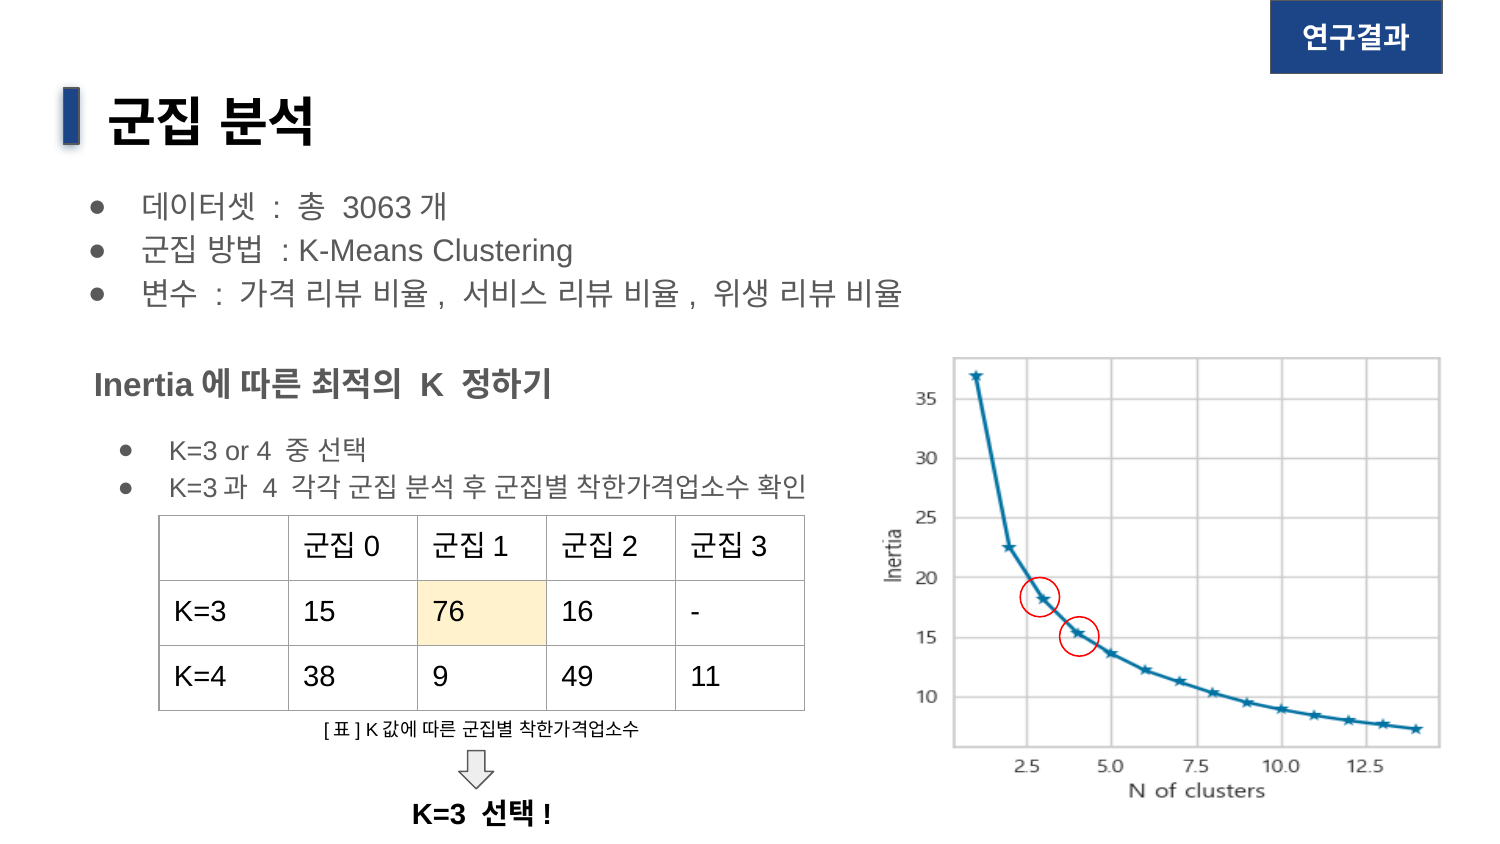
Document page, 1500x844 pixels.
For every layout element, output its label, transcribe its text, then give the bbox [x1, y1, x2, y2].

text_box [458, 750, 494, 779]
table_header 군집3 [676, 516, 804, 580]
table_header [160, 516, 288, 580]
table_cell - [676, 581, 804, 645]
title 군집 분석 [51, 72, 1449, 166]
list 데이터셋 : 총 3063개 군집 방법 : K-Means Clustering 변수 : 가격 리뷰 비율, 서비스 리뷰 비율, 위생 리뷰 비율 [51, 166, 1449, 369]
text_box 연구결과 [1270, 0, 1443, 74]
table_header 군집1 [418, 516, 546, 580]
table_cell K=4 [160, 646, 288, 710]
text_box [870, 357, 1450, 809]
text_box [63, 88, 79, 145]
table_cell 16 [547, 581, 675, 645]
table_cell 38 [289, 646, 417, 710]
table_cell 9 [418, 646, 546, 710]
table_cell 76 [418, 581, 546, 645]
table_cell K=3 [160, 581, 288, 645]
table_cell 15 [289, 581, 417, 645]
table_header 군집0 [289, 516, 417, 580]
text_box K=3 선택! [360, 779, 604, 844]
table_header 군집2 [547, 516, 675, 580]
text_box Inertia에 따른 최적의 K 정하기 K=3 or 4 중 선택 K=3과 4 각각 군집 분석 후 군집별 착한가격업소수 확인 [78, 342, 916, 652]
table_cell 11 [676, 646, 804, 710]
text_box [표] K값에 따른 군집별 착한가격업소수 [174, 711, 790, 752]
table_cell 49 [547, 646, 675, 710]
